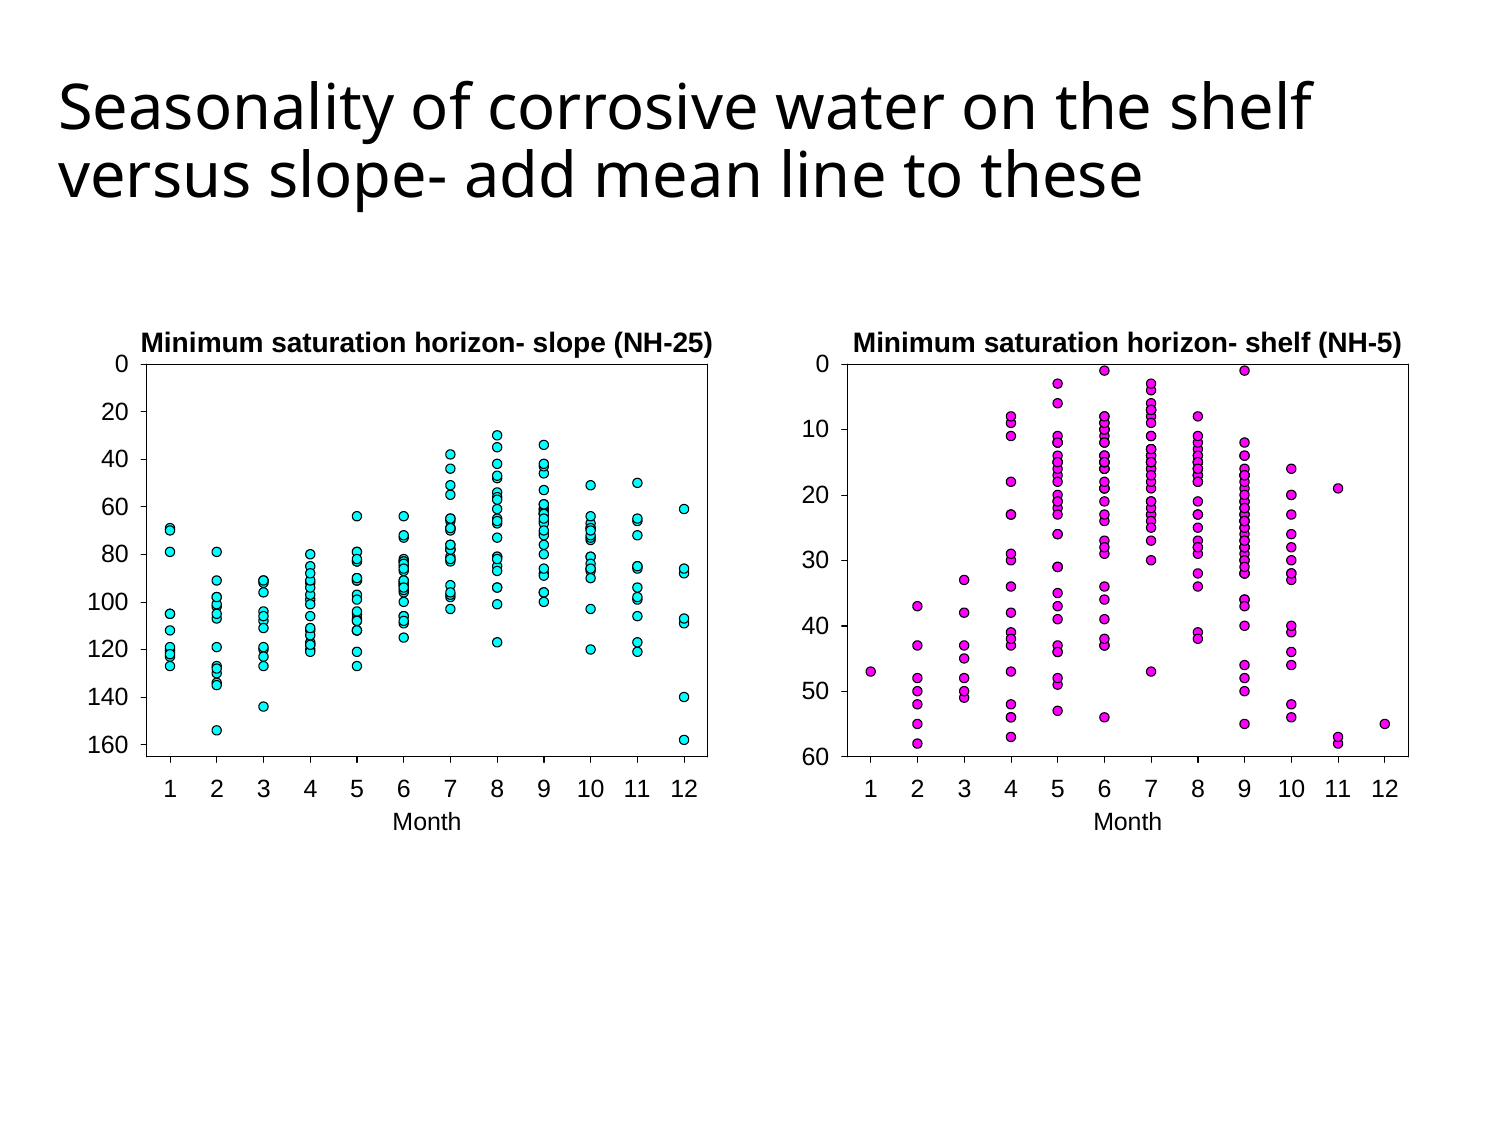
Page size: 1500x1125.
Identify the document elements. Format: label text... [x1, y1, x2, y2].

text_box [757, 323, 1439, 839]
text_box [43, 323, 738, 839]
title Seasonality of corrosive water on the shelf versus slope- add mean line to these [43, 34, 1337, 252]
